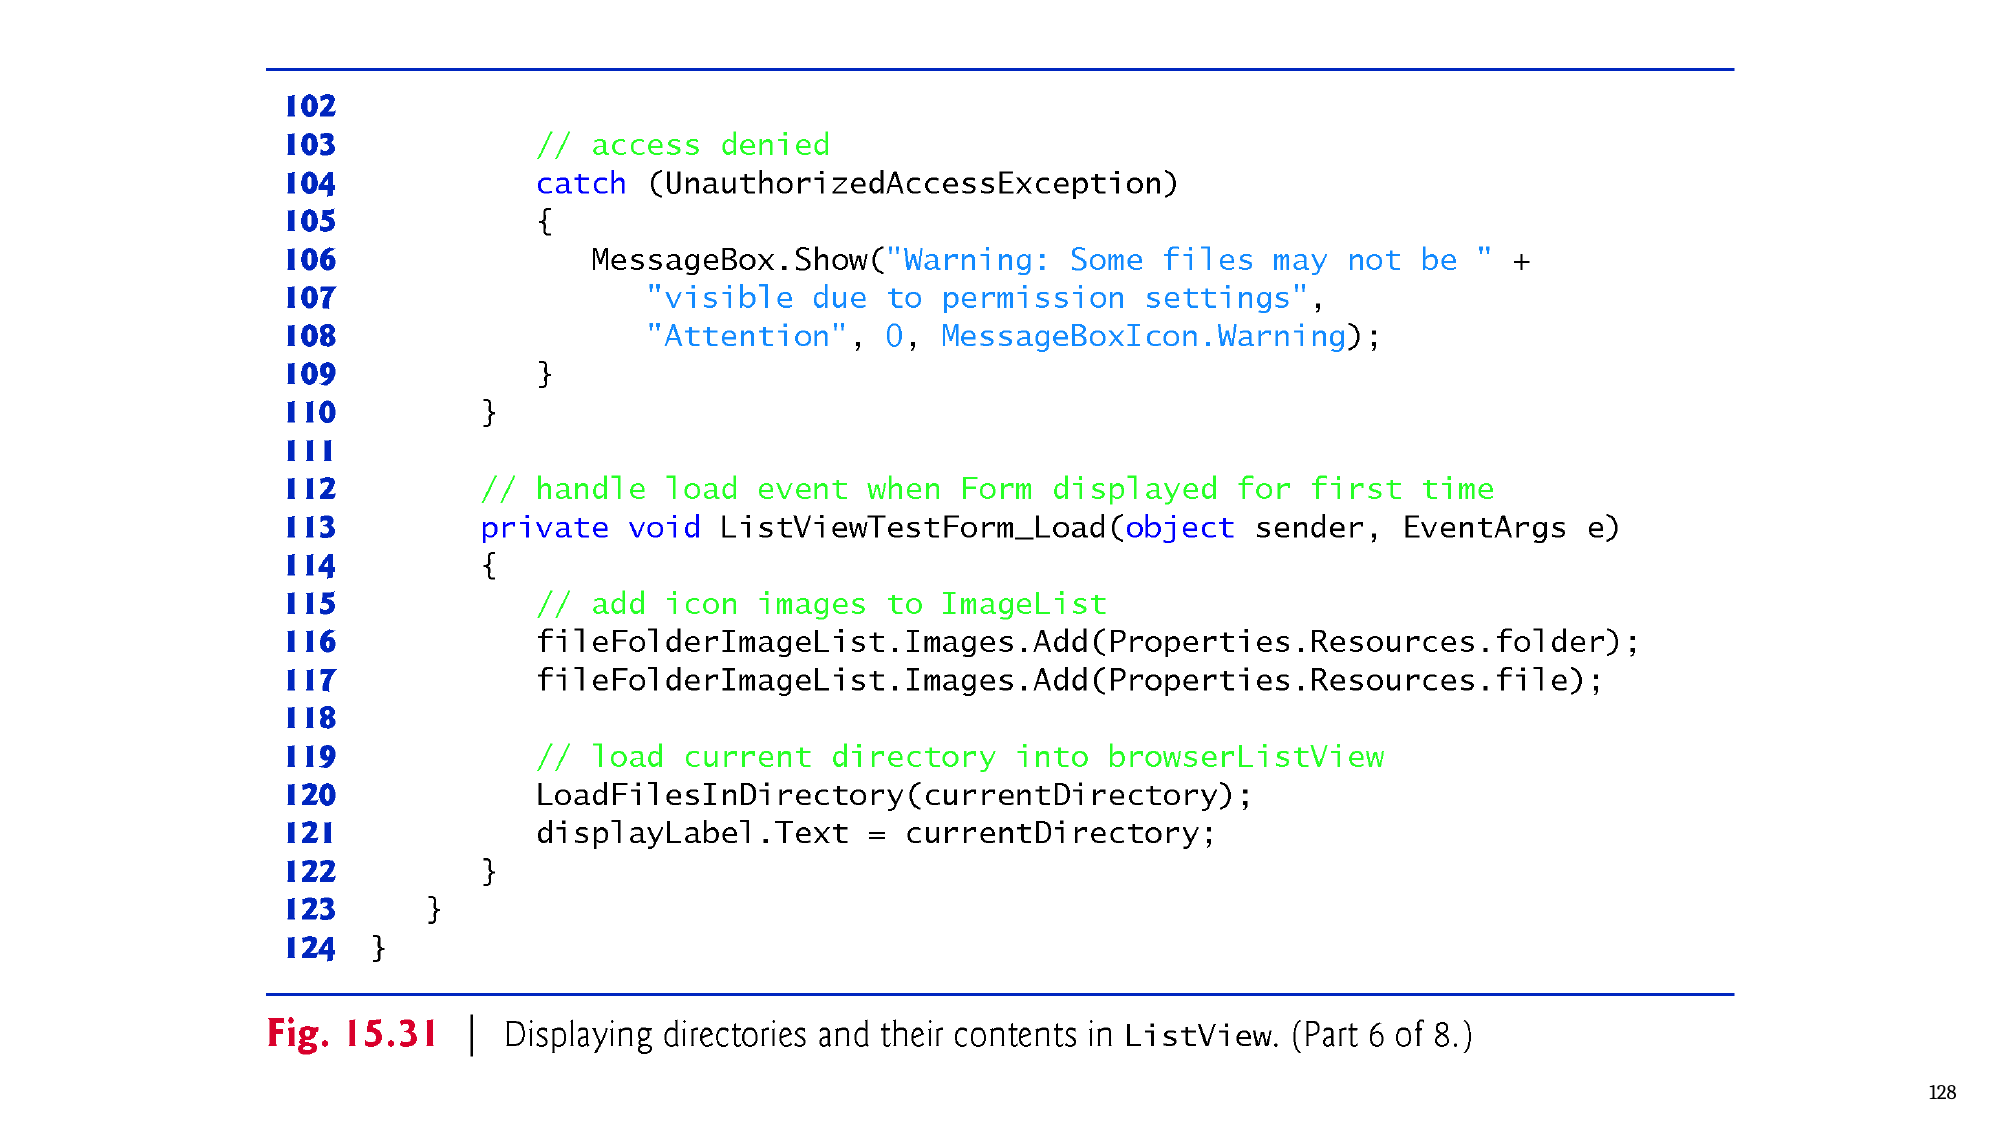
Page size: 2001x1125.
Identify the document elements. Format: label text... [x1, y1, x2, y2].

slide_number 128 [1891, 1051, 1972, 1112]
picture [197, 0, 1803, 1125]
